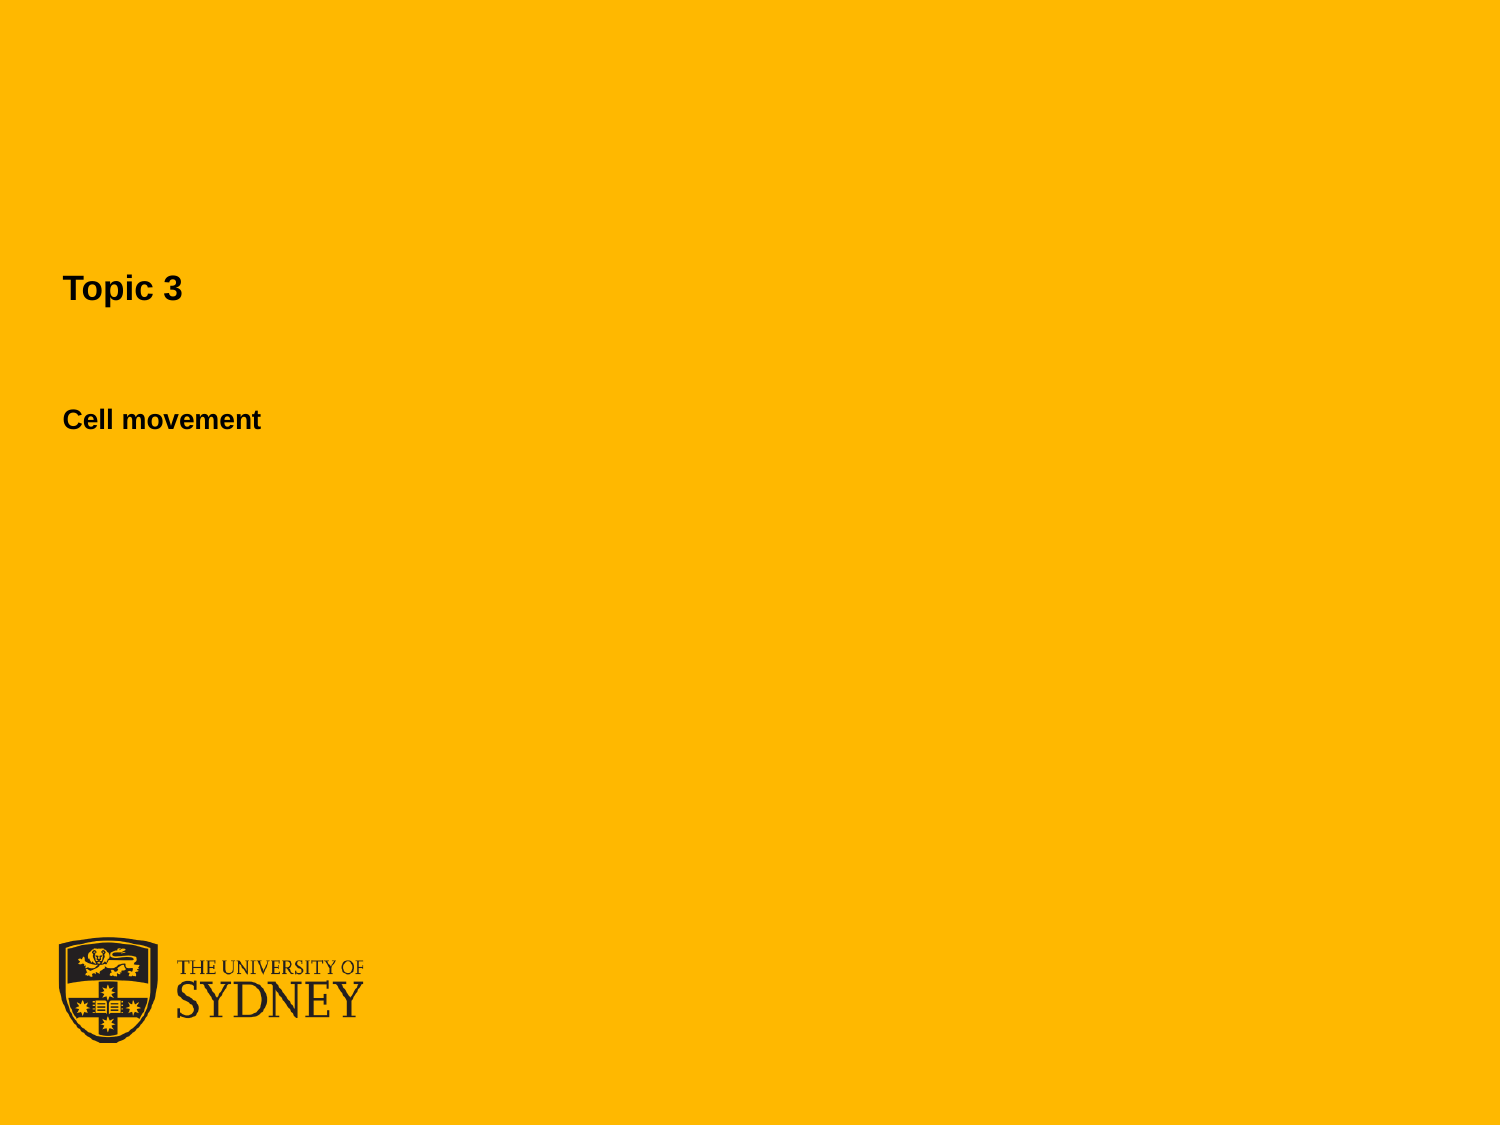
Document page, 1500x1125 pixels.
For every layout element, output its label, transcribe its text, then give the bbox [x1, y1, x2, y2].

title Topic 3 [62, 265, 1442, 382]
list Cell movement [62, 405, 1442, 522]
